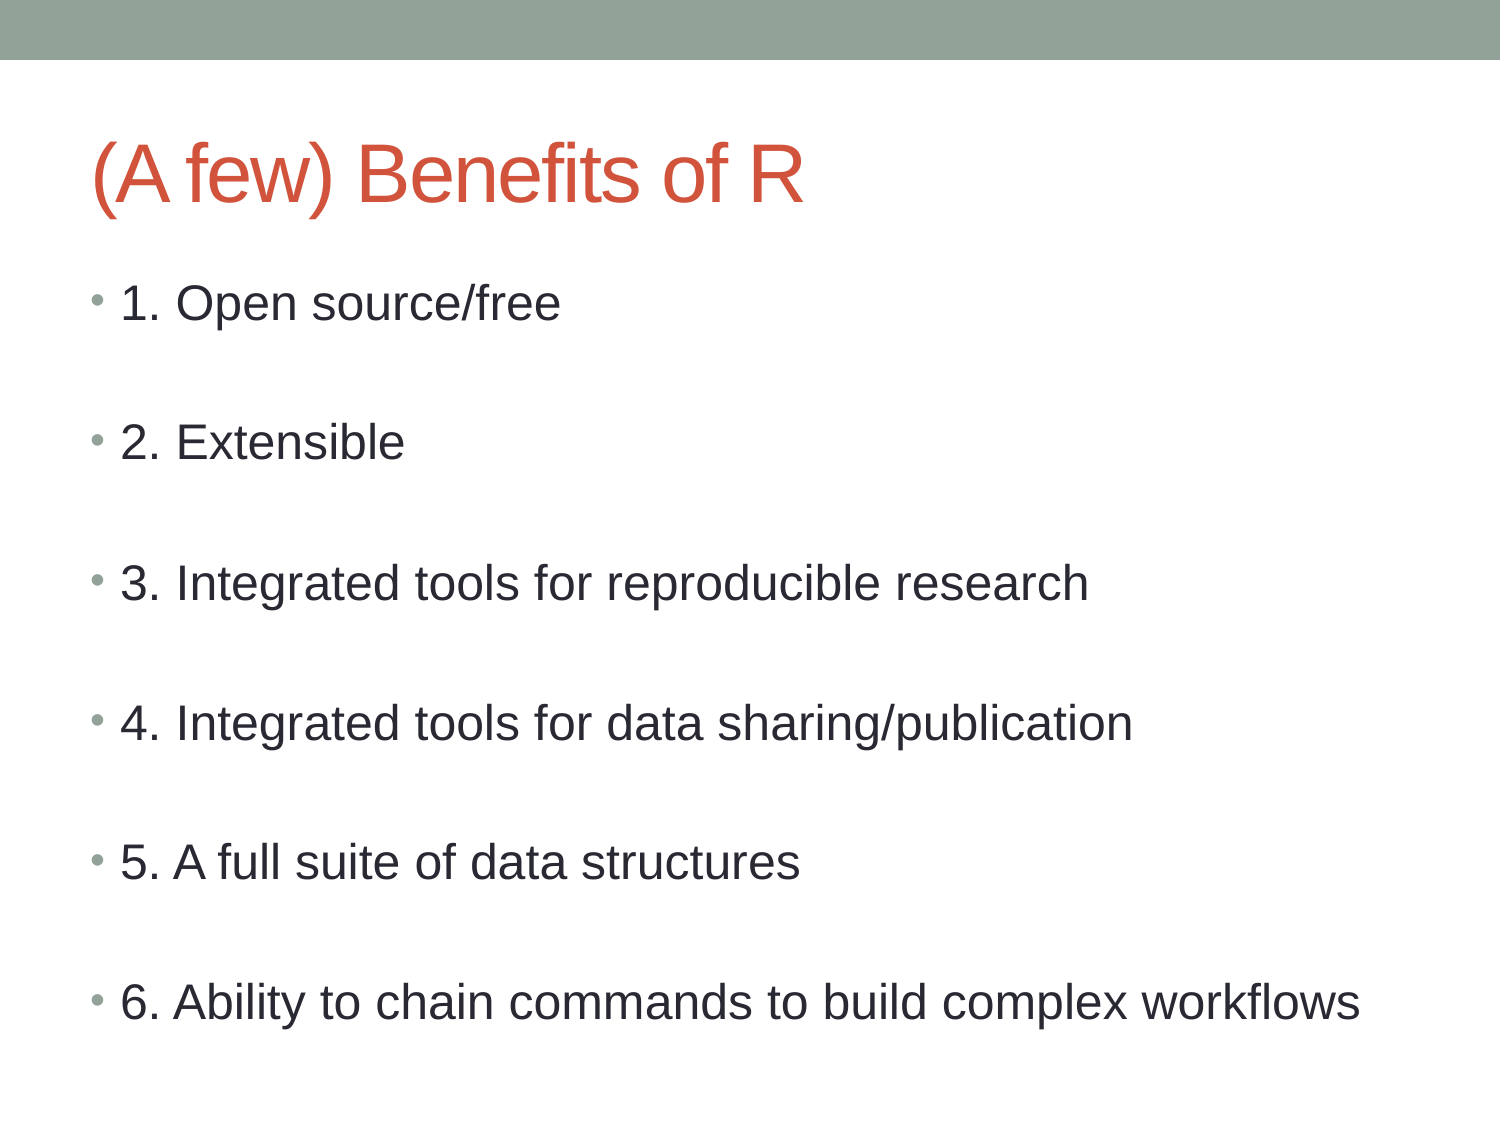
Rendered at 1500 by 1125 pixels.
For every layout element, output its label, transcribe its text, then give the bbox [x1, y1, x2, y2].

title (A few) Benefits of R [75, 87, 1425, 250]
list 1. Open source/free 2. Extensible 3. Integrated tools for reproducible research 4. Integrated tools for data sharing/publication 5. A full suite of data structures 6. Ability to chain commands to build complex workflows [75, 262, 1425, 1063]
